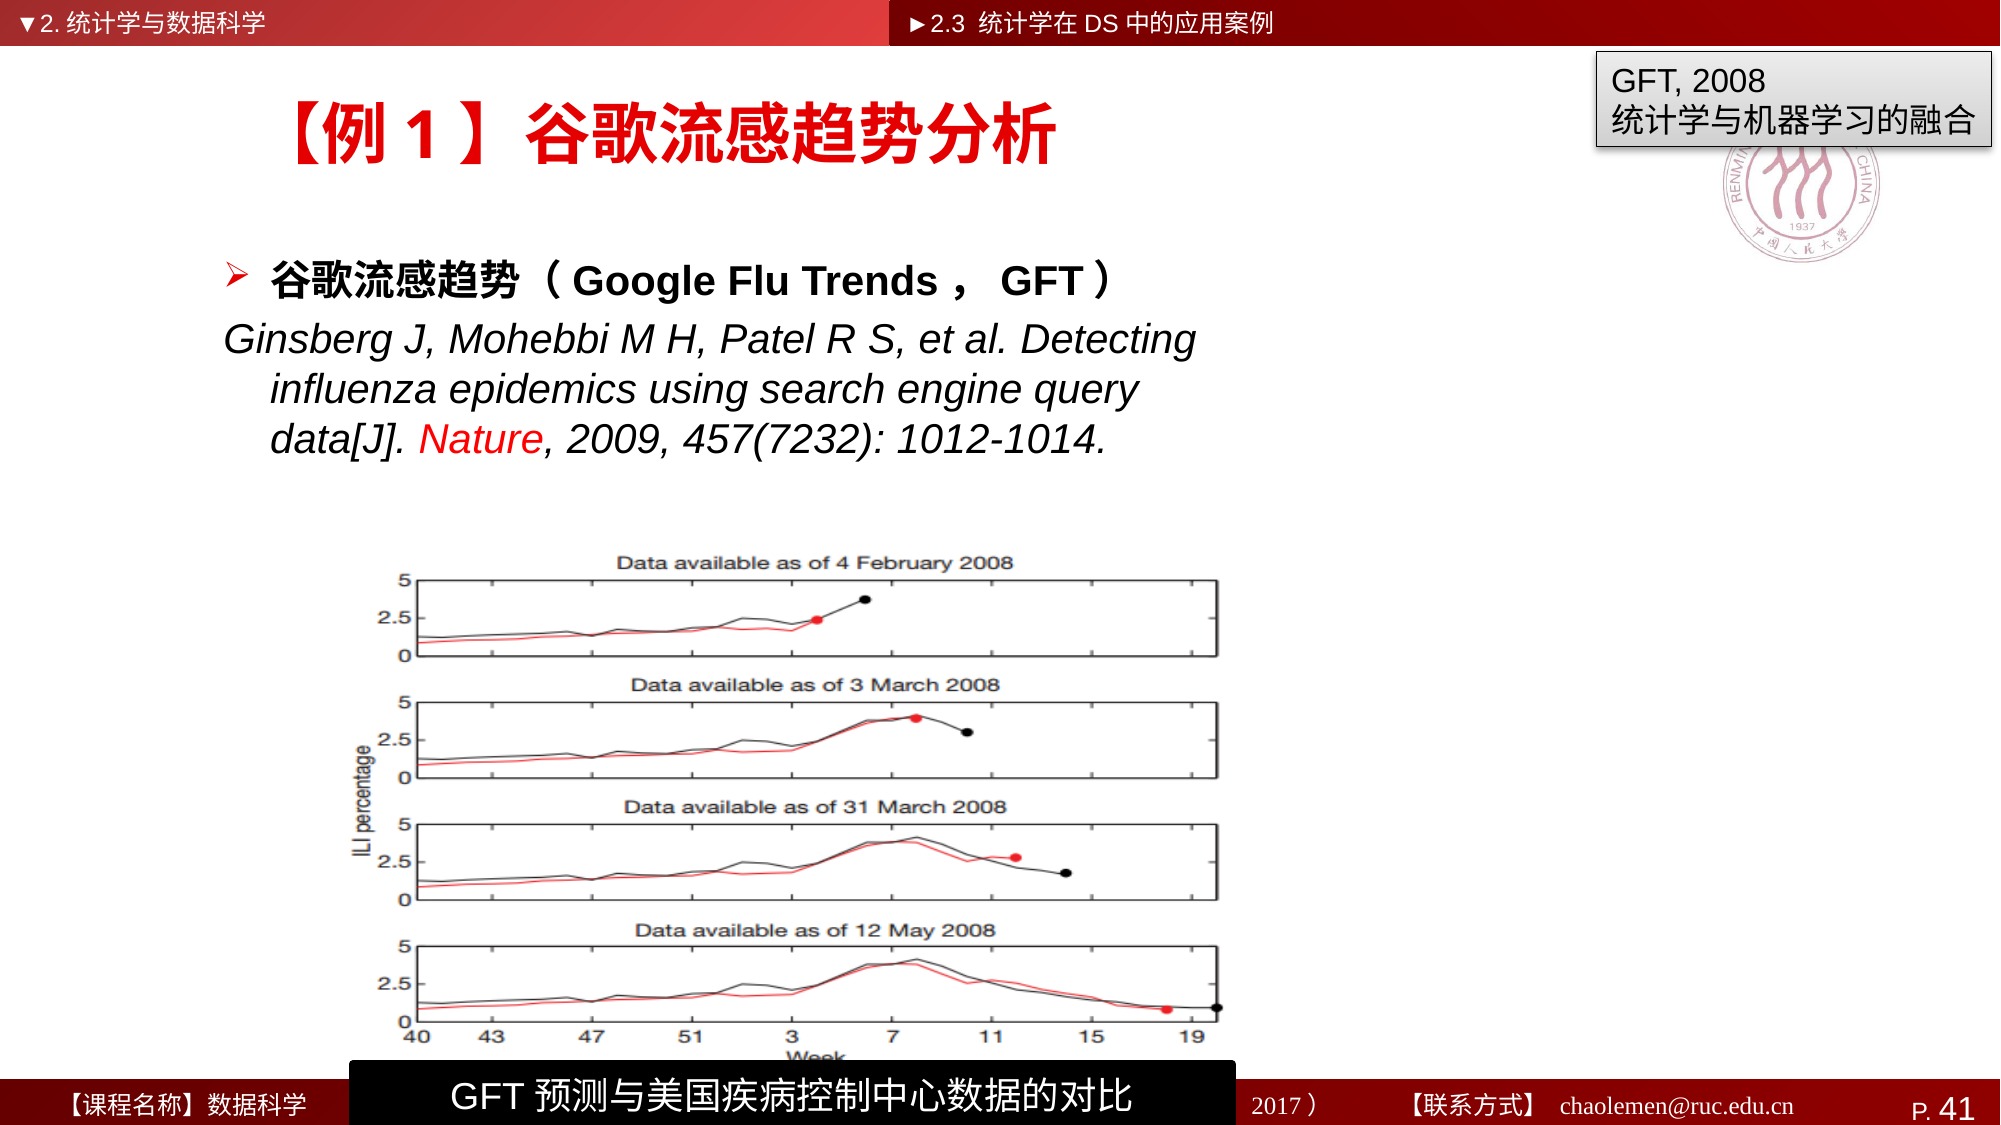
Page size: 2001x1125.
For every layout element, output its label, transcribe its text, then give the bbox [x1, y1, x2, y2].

text_box GFT预测与美国疾病控制中心数据的对比 [349, 1085, 1236, 1125]
picture [332, 540, 1249, 1076]
list 谷歌流感趋势（Google Flu Trends，GFT） Ginsberg J, Mohebbi M H, Patel R S, et al. Detecting influenza epidemics using search engine query data[J]. Nature, 2009, 457(7232): 1012-1014. [133, 245, 1249, 1028]
title 【例1】谷歌流感趋势分析 [64, 64, 1249, 200]
list ►2.3 统计学在DS中的应用案例 [890, 0, 1308, 126]
text_box GFT, 2008 统计学与机器学习的融合 [1596, 51, 1992, 147]
list ▼2.统计学与数据科学 [0, 0, 725, 43]
picture [1720, 147, 1883, 265]
